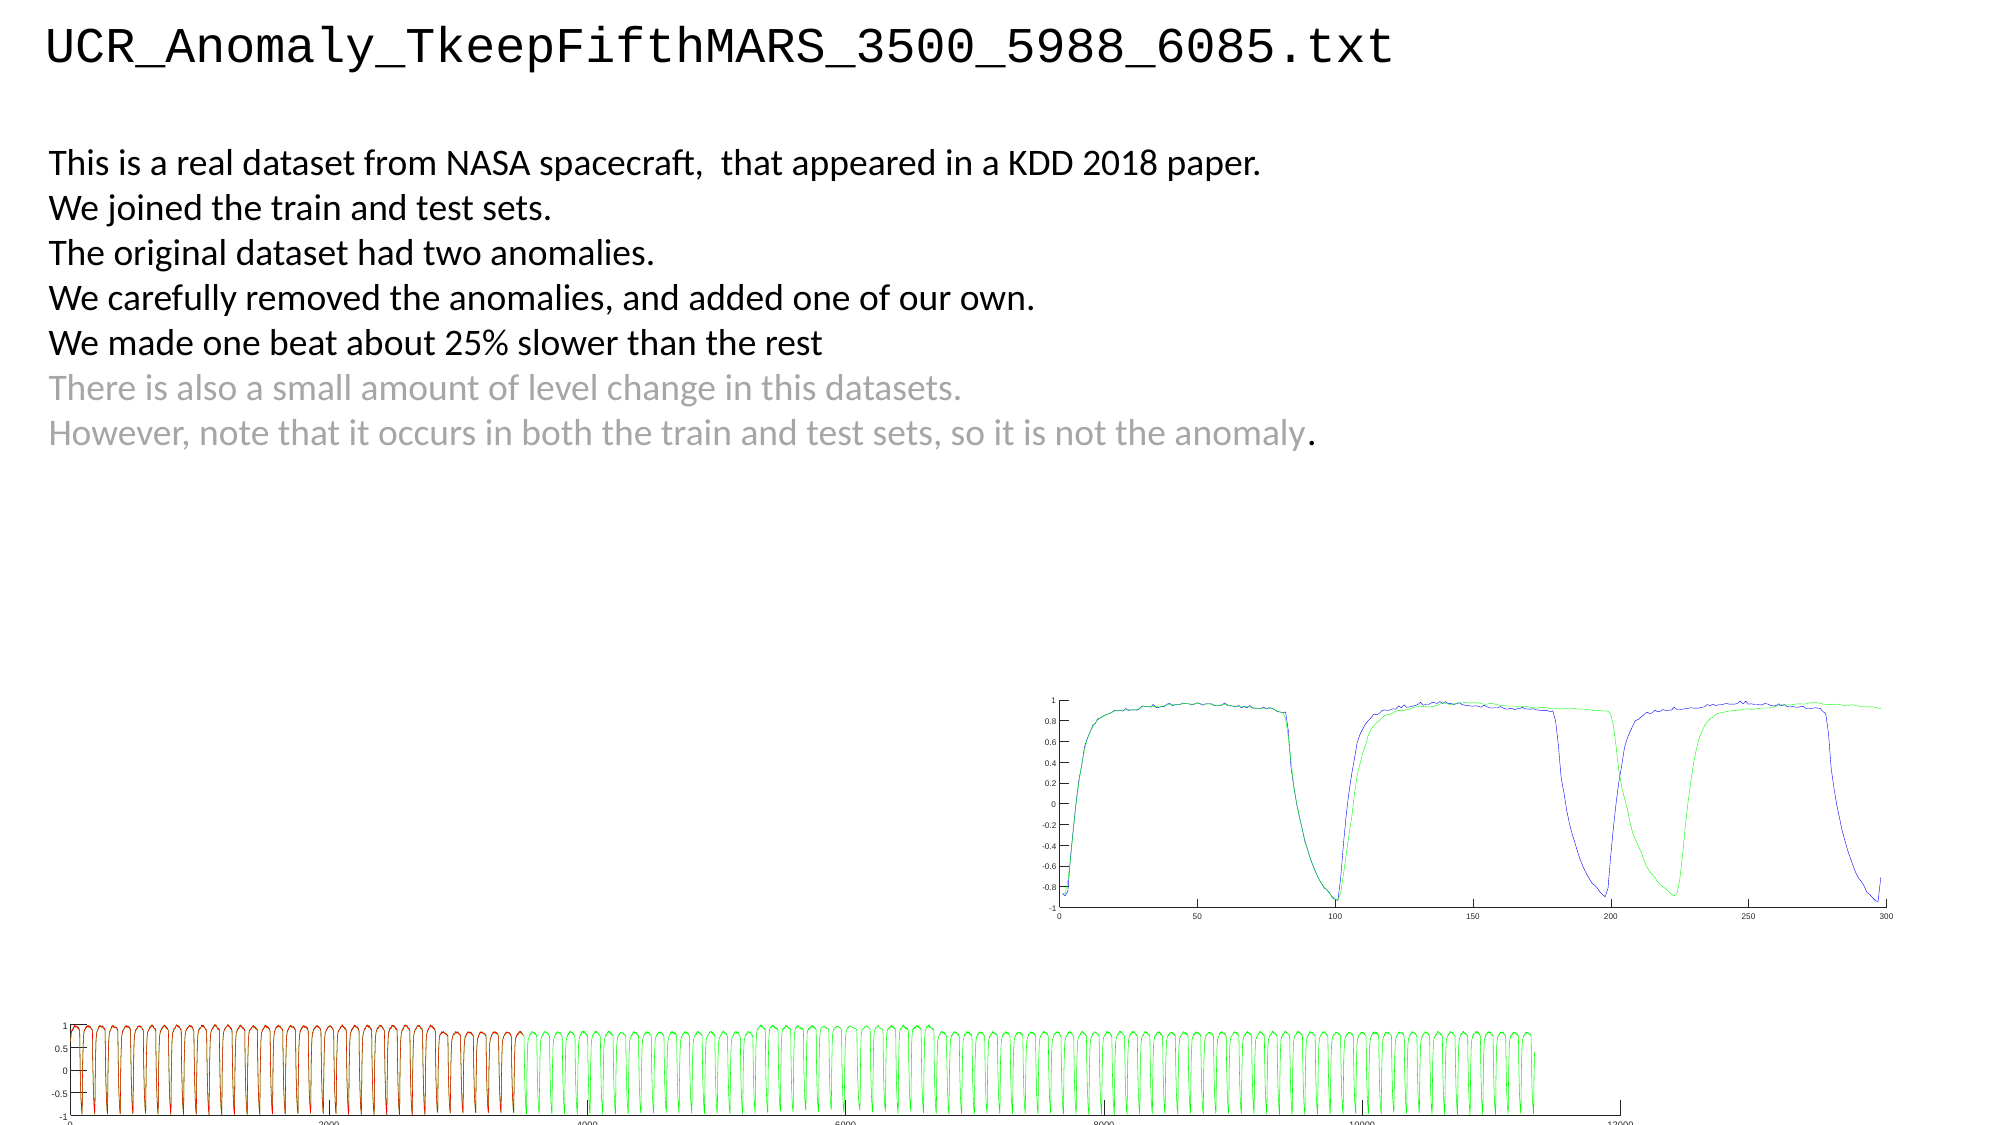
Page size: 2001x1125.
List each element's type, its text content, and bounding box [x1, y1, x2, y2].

picture [920, 680, 1987, 935]
text_box UCR_Anomaly_TkeepFifthMARS_3500_5988_6085.txt [30, 4, 1659, 80]
picture [0, 1015, 1811, 1125]
text_box This is a real dataset from NASA spacecraft, that appeared in a KDD 2018 paper. We joined the train and test sets. The original dataset had two anomalies. We carefully removed the anomalies, and added one of our own. We made one beat about 25% slower than the rest There is also a small amount of level change in this datasets. However, note that it occurs in both the train and test sets, so it is not the anomaly. [33, 130, 1751, 596]
